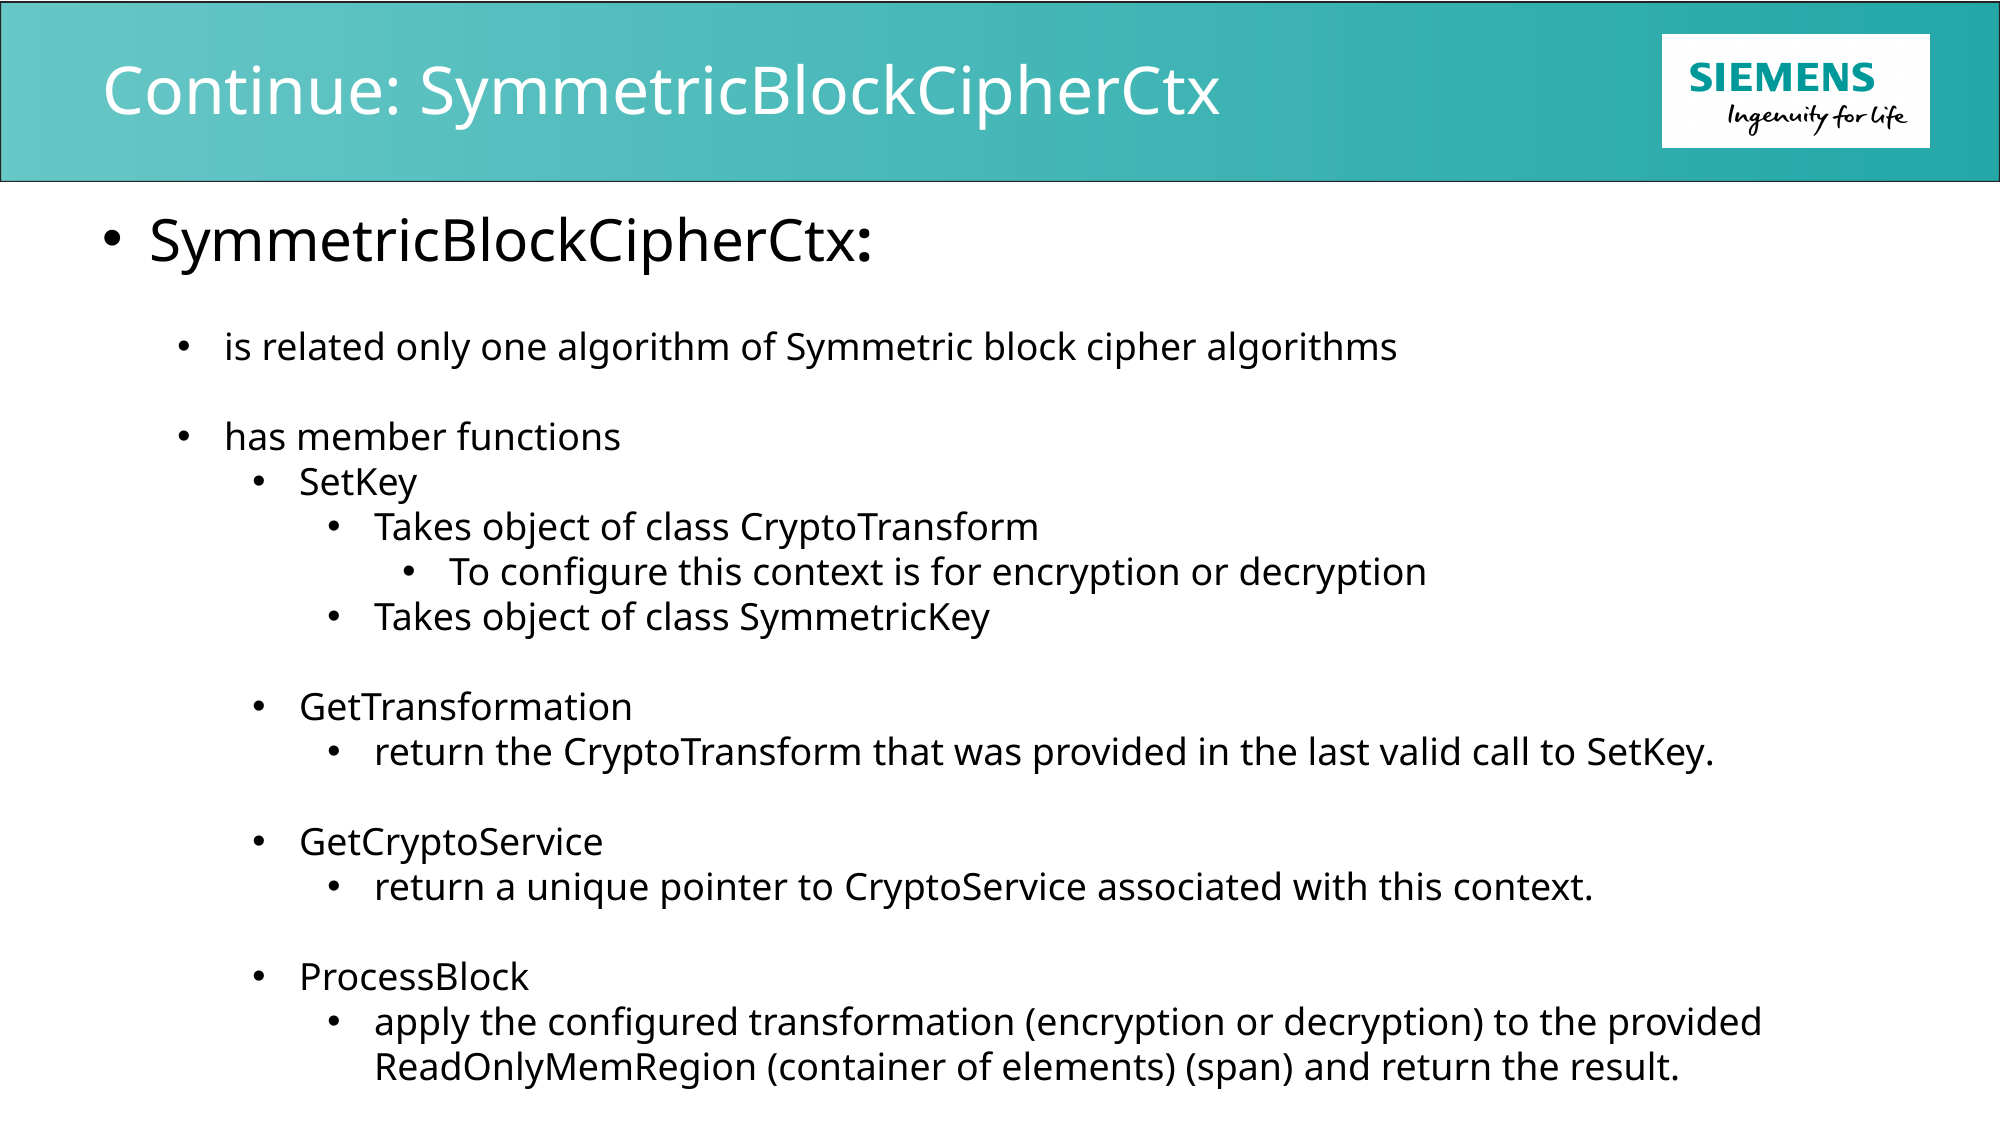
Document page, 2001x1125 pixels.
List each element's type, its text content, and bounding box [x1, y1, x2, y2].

text_box SymmetricBlockCipherCtx: is related only one algorithm of Symmetric block cipher algorithms has member functions SetKey Takes object of class CryptoTransform To configure this context is for encryption or decryption Takes object of class SymmetricKey GetTransformation return the CryptoTransform that was provided in the last valid call to SetKey. GetCryptoService return a unique pointer to CryptoService associated with this context. ProcessBlock apply the configured transformation (encryption or decryption) to the provided ReadOnlyMemRegion (container of elements) (span) and return the result. [87, 195, 1865, 1096]
picture [1662, 34, 1930, 148]
title Continue: SymmetricBlockCipherCtx [87, 49, 1563, 138]
